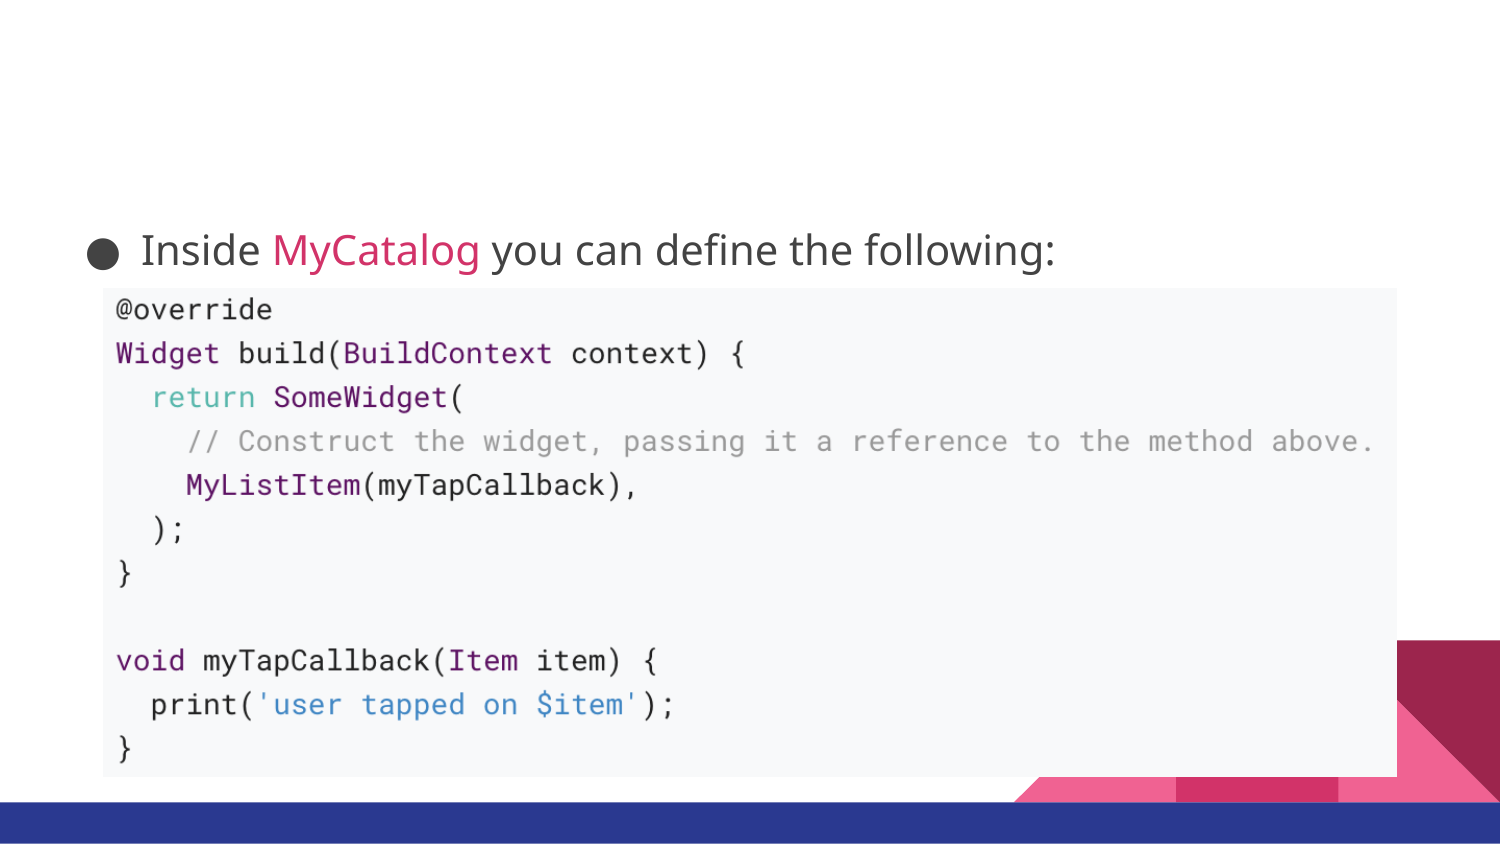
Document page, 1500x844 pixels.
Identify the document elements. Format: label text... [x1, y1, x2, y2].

list Inside MyCatalog you can define the following: [51, 201, 1449, 750]
picture [102, 288, 1398, 777]
